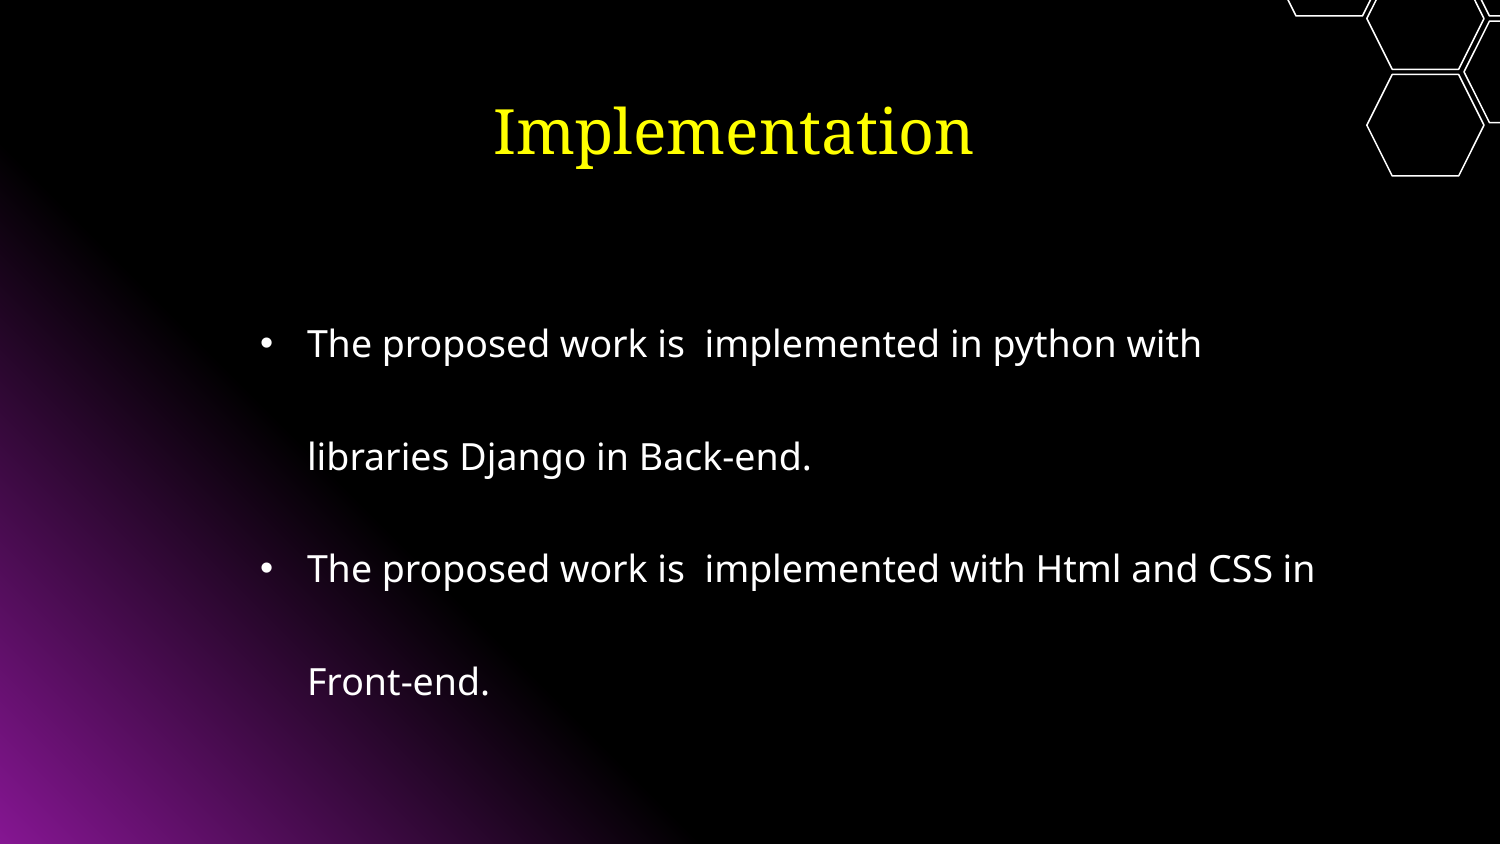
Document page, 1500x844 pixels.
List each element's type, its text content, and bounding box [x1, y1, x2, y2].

text_box The proposed work is implemented in python with libraries Django in Back-end. The proposed work is implemented with Html and CSS in Front-end. [245, 245, 1356, 711]
title Implementation [102, 77, 1367, 172]
